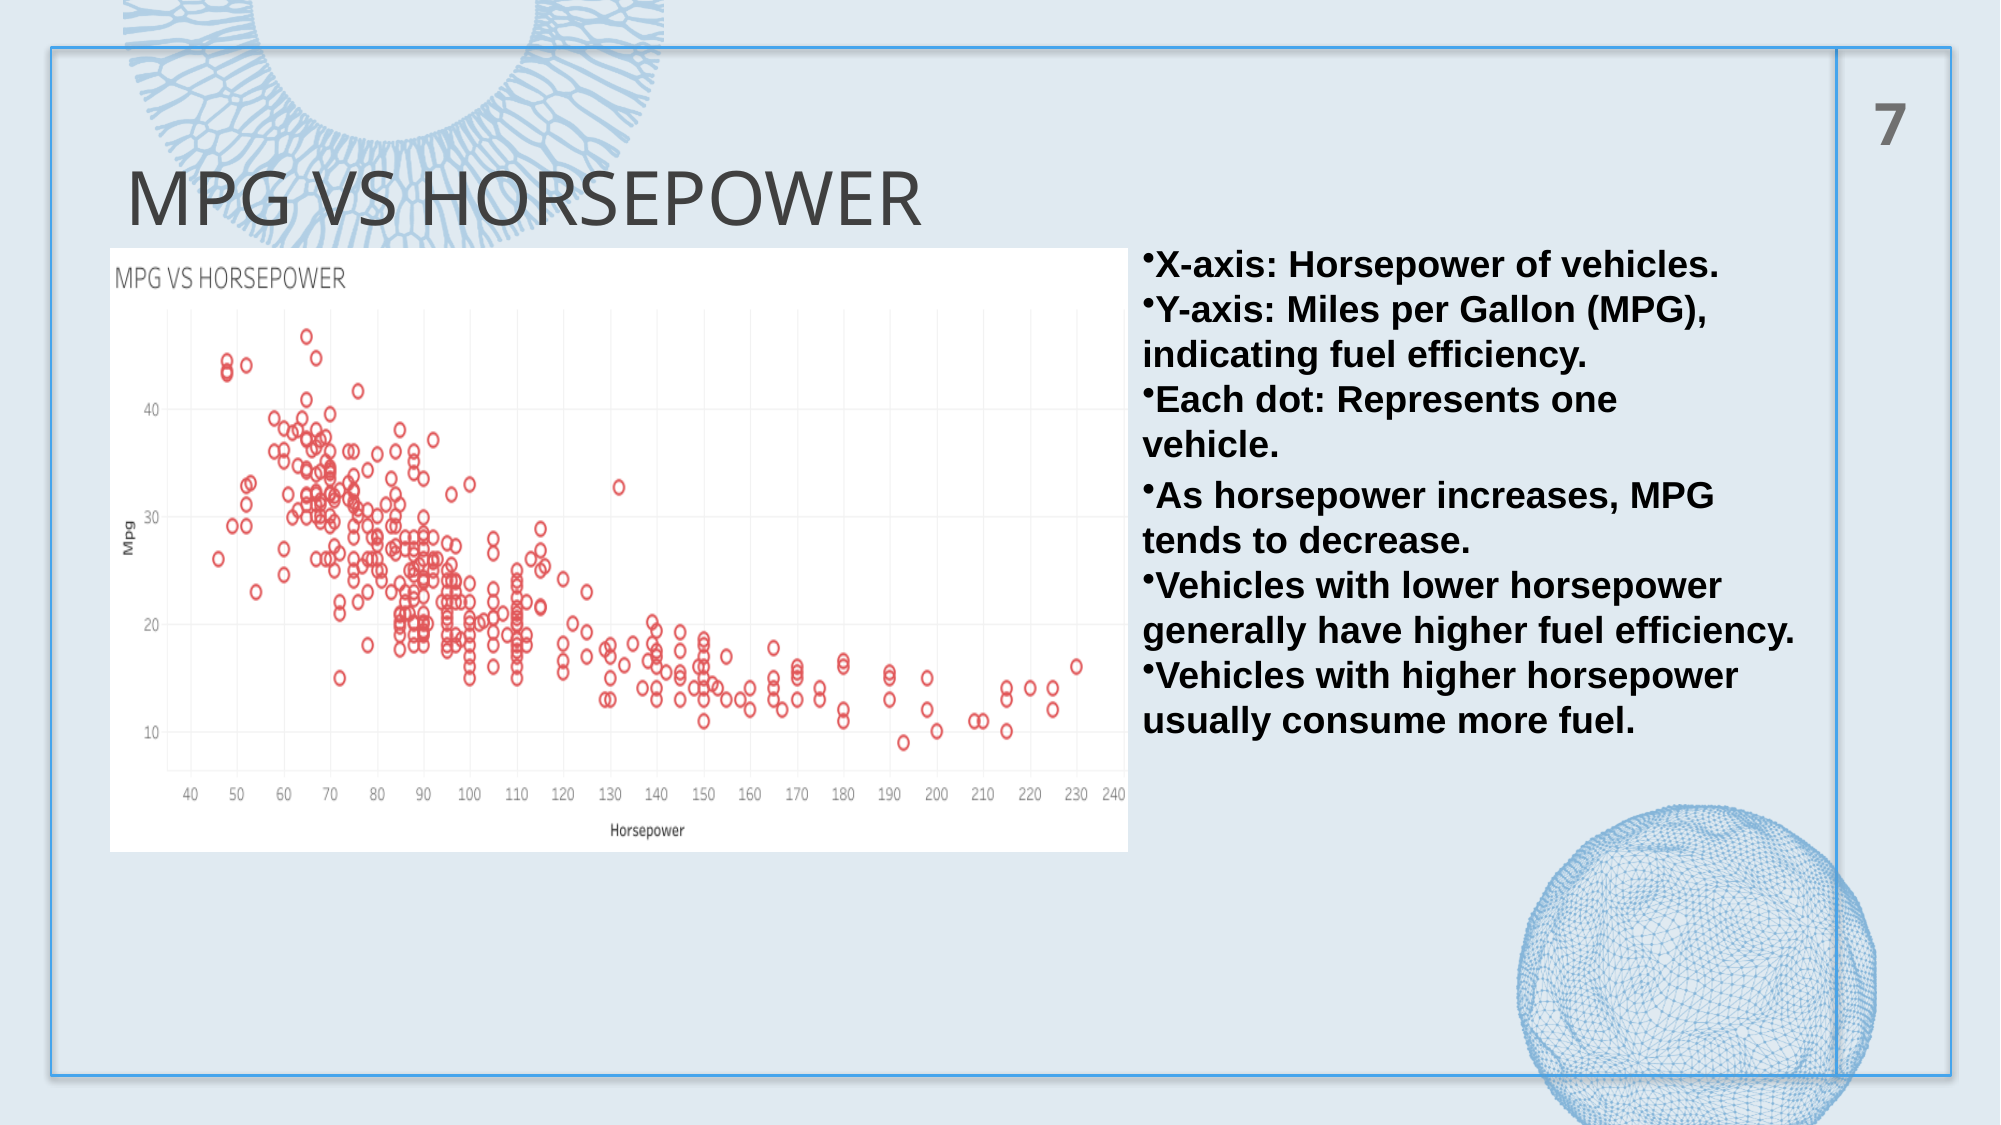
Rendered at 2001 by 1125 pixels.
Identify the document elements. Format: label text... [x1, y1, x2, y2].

slide_number 7 [1822, 48, 1961, 175]
title MPG VS HORSEPOWER [110, 140, 1638, 247]
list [109, 248, 1128, 853]
text_box X-axis: Horsepower of vehicles. Y-axis: Miles per Gallon (MPG), indicating fuel efficiency. Each dot: Represents one vehicle. [1127, 232, 1751, 463]
text_box As horsepower increases, MPG tends to decrease. Vehicles with lower horsepower generally have higher fuel efficiency. Vehicles with higher horsepower usually consume more fuel. [1133, 463, 1823, 749]
picture [123, 0, 1877, 1125]
